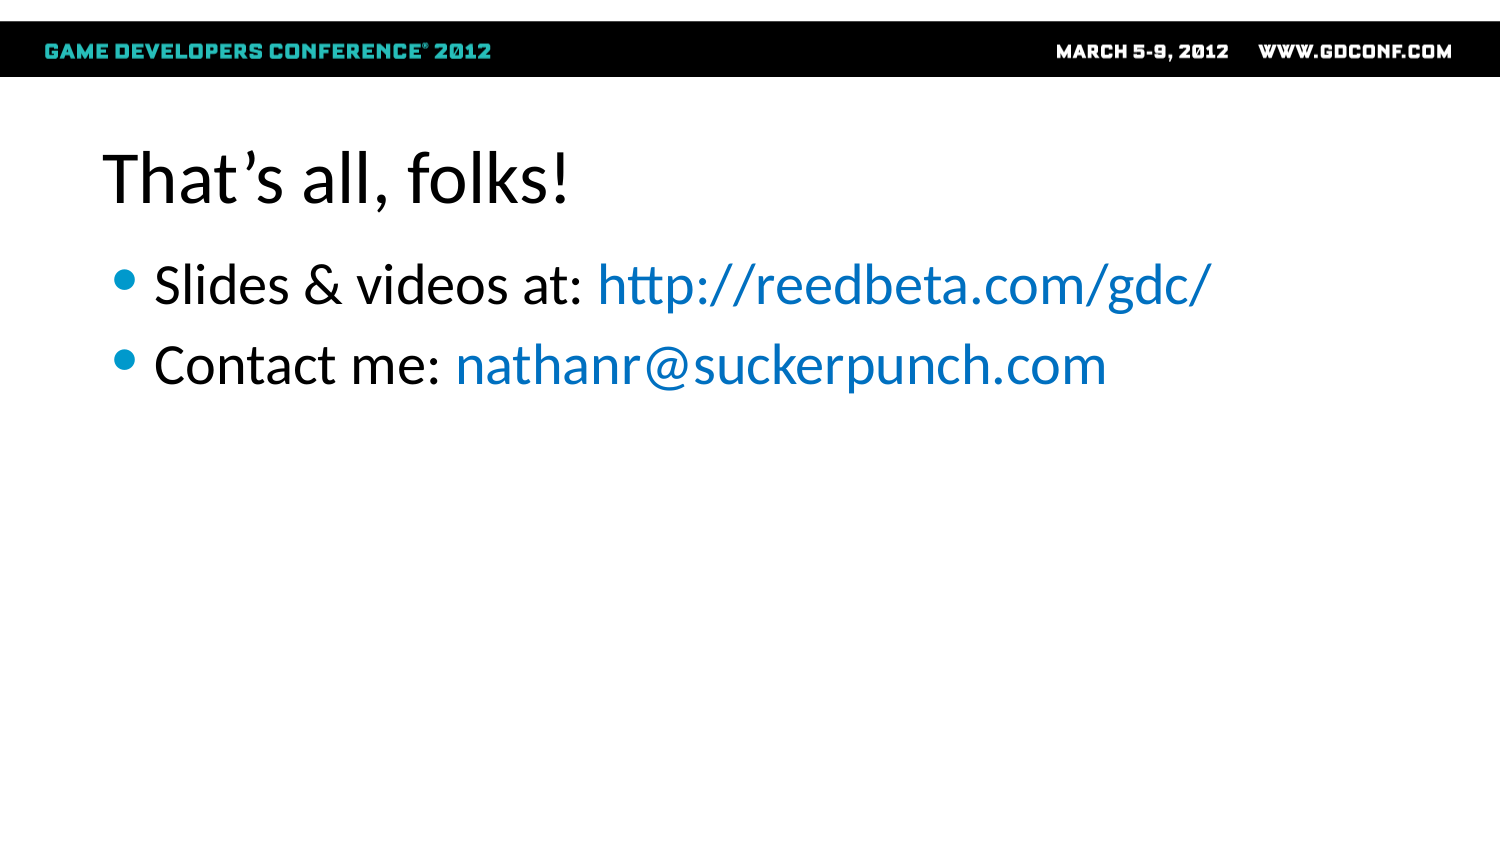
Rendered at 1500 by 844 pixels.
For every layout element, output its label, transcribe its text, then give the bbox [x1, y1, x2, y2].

picture [0, 0, 1500, 77]
list Slides & videos at: http://reedbeta.com/gdc/ Contact me: nathanr@suckerpunch.com [87, 246, 1413, 698]
title That’s all, folks! [87, 109, 1413, 238]
